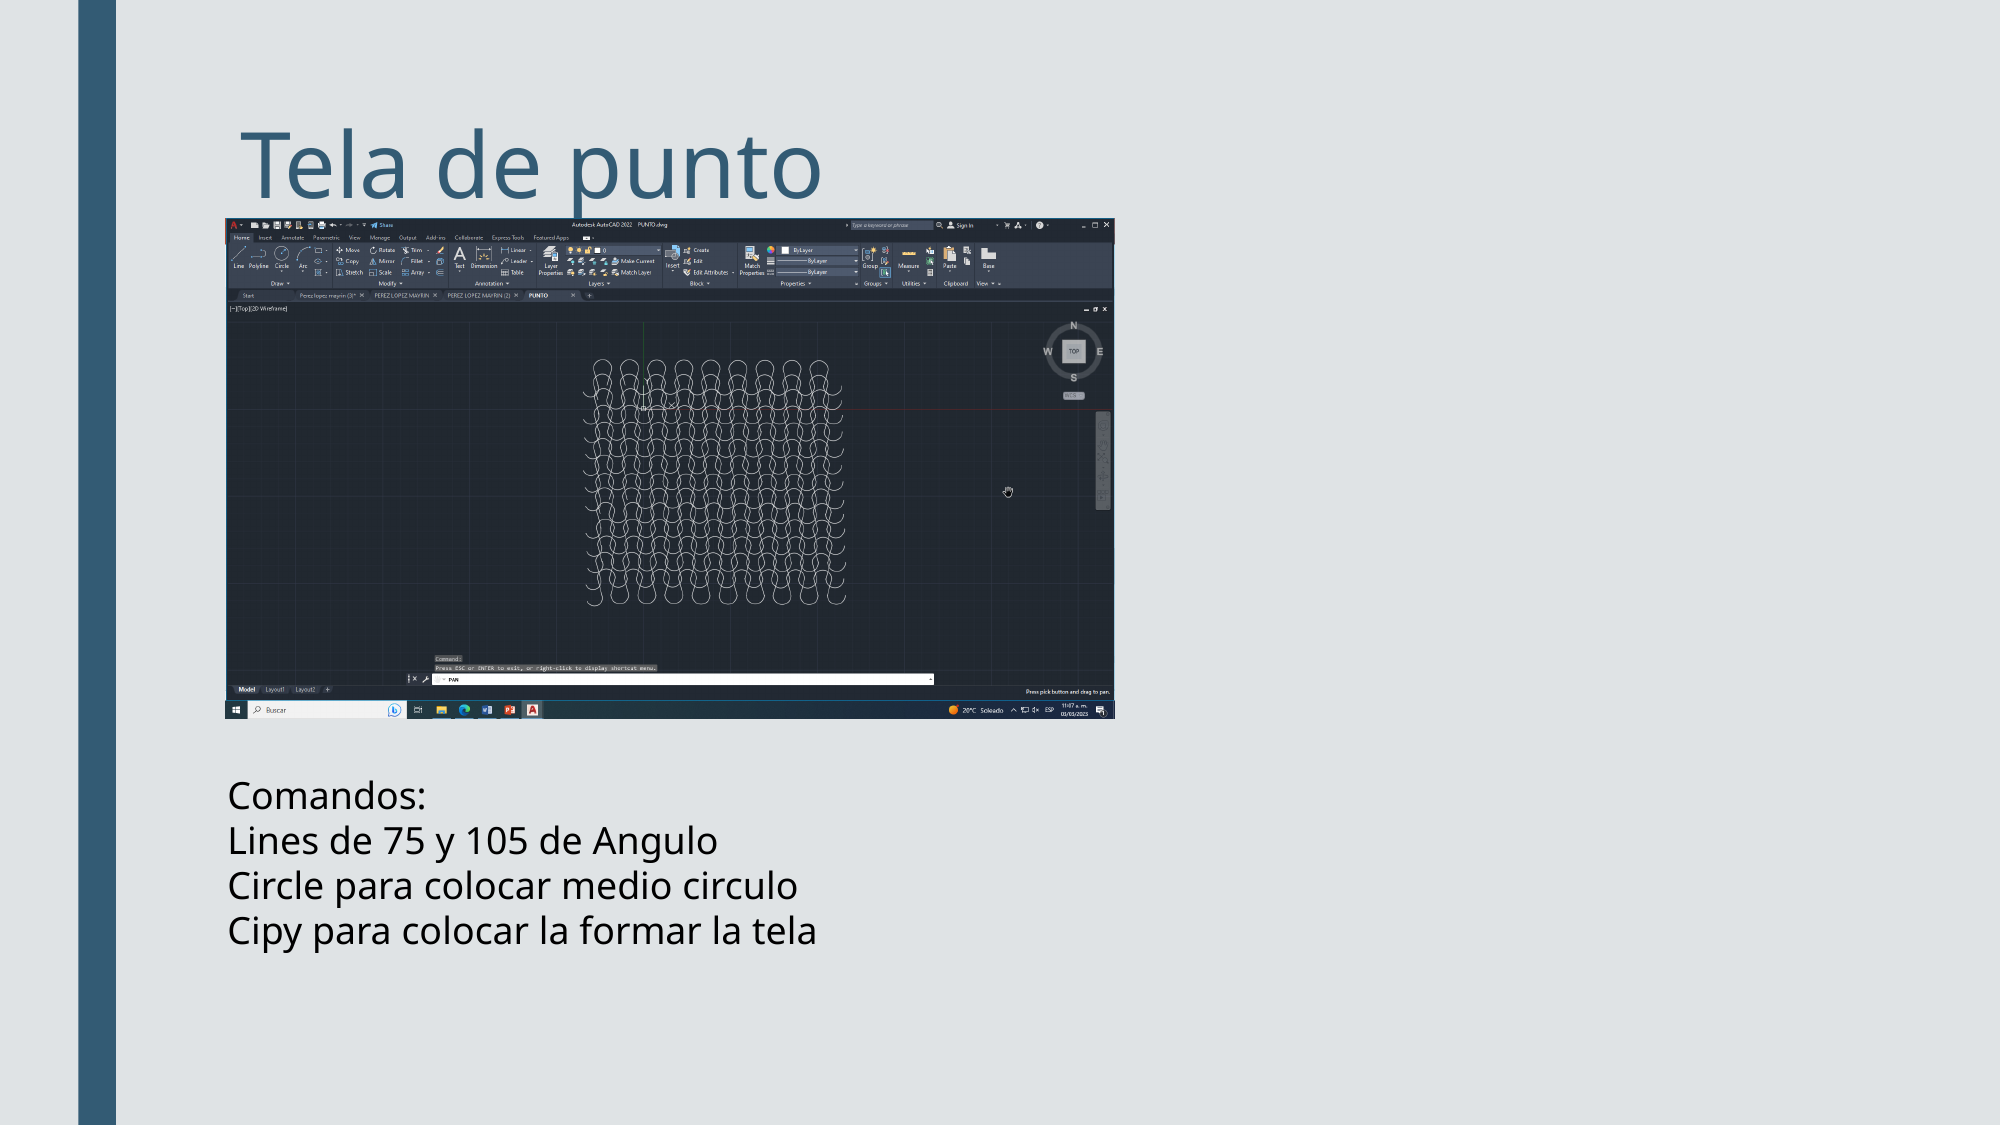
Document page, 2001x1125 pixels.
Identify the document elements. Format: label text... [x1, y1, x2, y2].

picture [224, 218, 1115, 719]
text_box Comandos: Lines de 75 y 105 de Angulo Circle para colocar medio circulo Cipy para colocar la formar la tela [212, 764, 1157, 960]
title Tela de punto [225, 112, 1800, 357]
